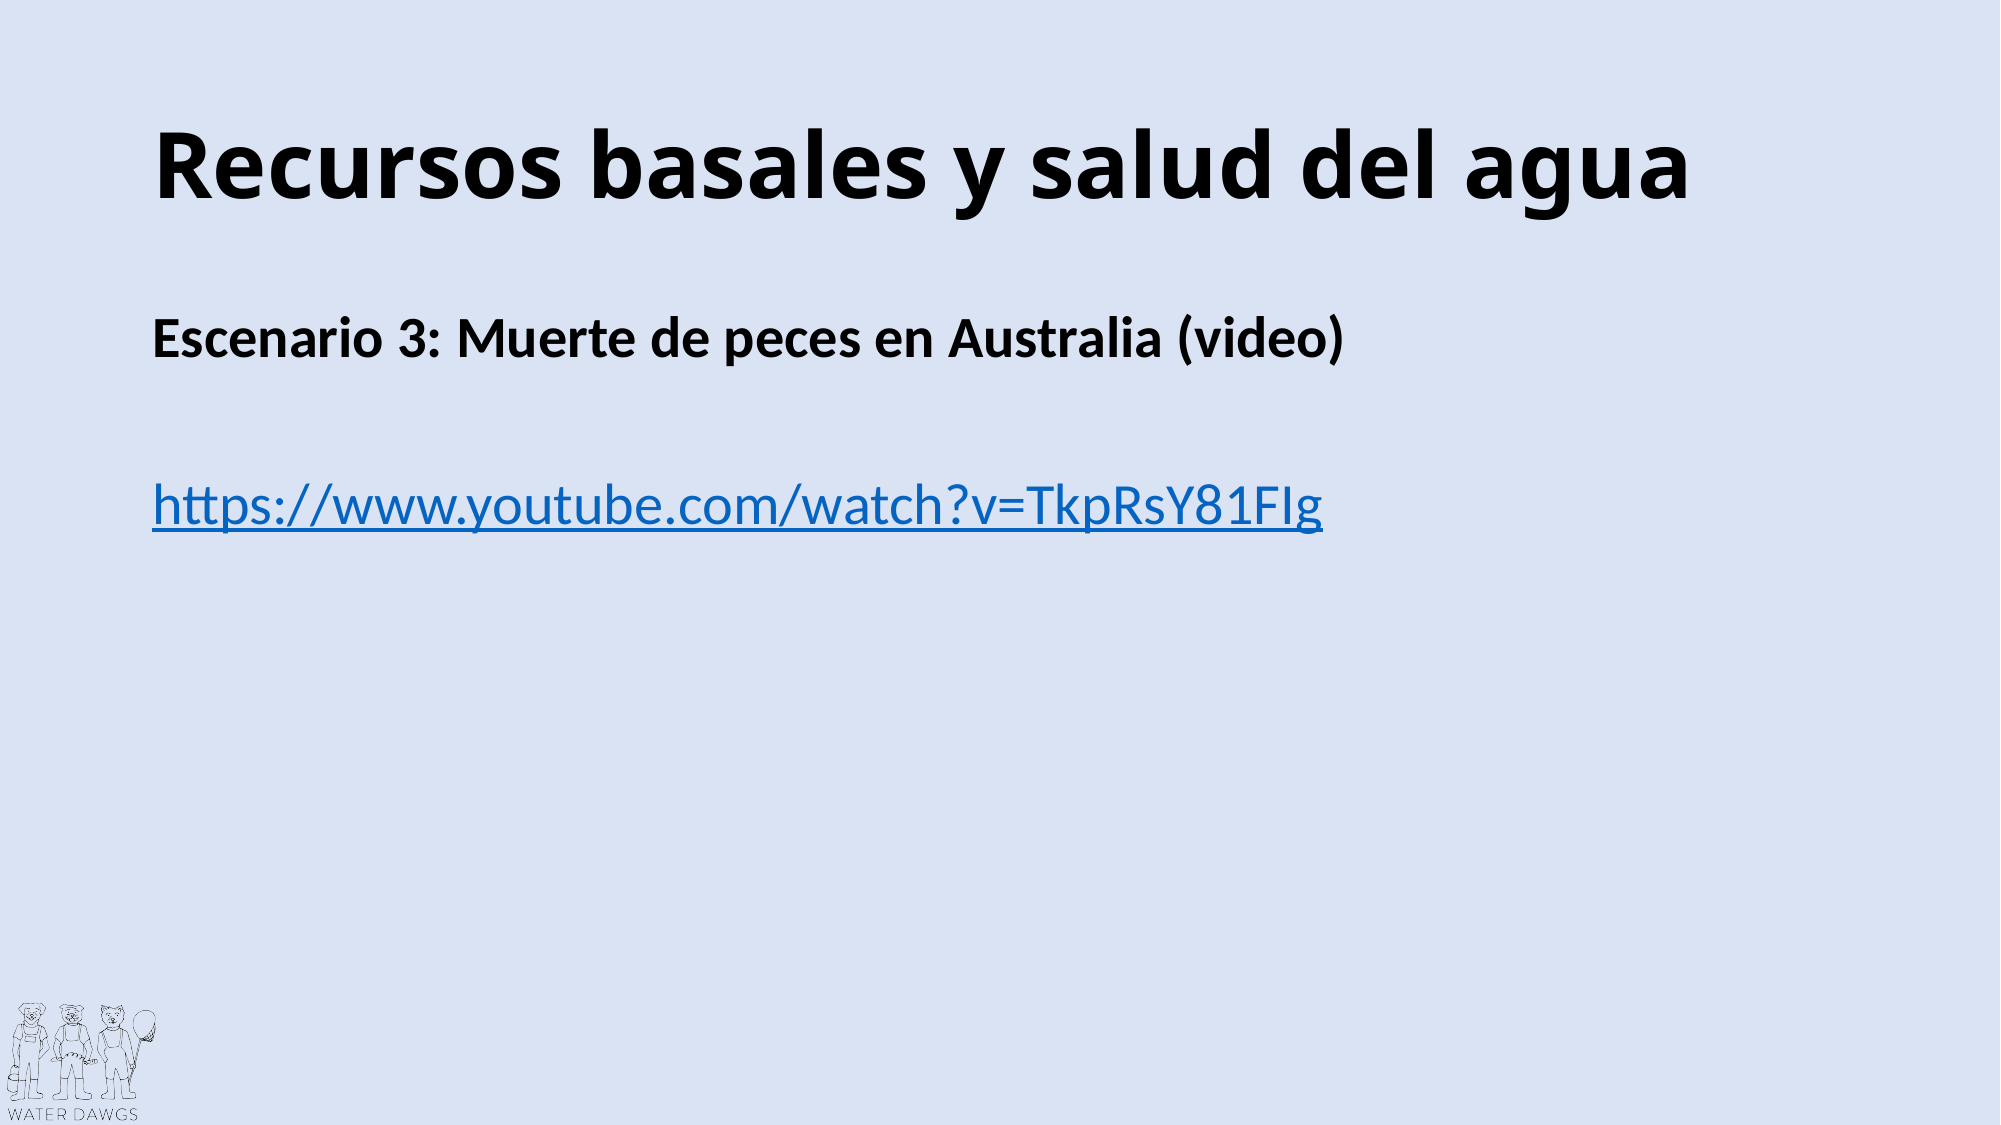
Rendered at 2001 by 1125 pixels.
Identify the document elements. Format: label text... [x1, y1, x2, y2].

picture [0, 967, 172, 1125]
title Recursos basales y salud del agua [137, 59, 1863, 278]
list Escenario 3: Muerte de peces en Australia (video) https://www.youtube.com/watch?v=TkpRsY81FIg [137, 299, 1863, 1014]
